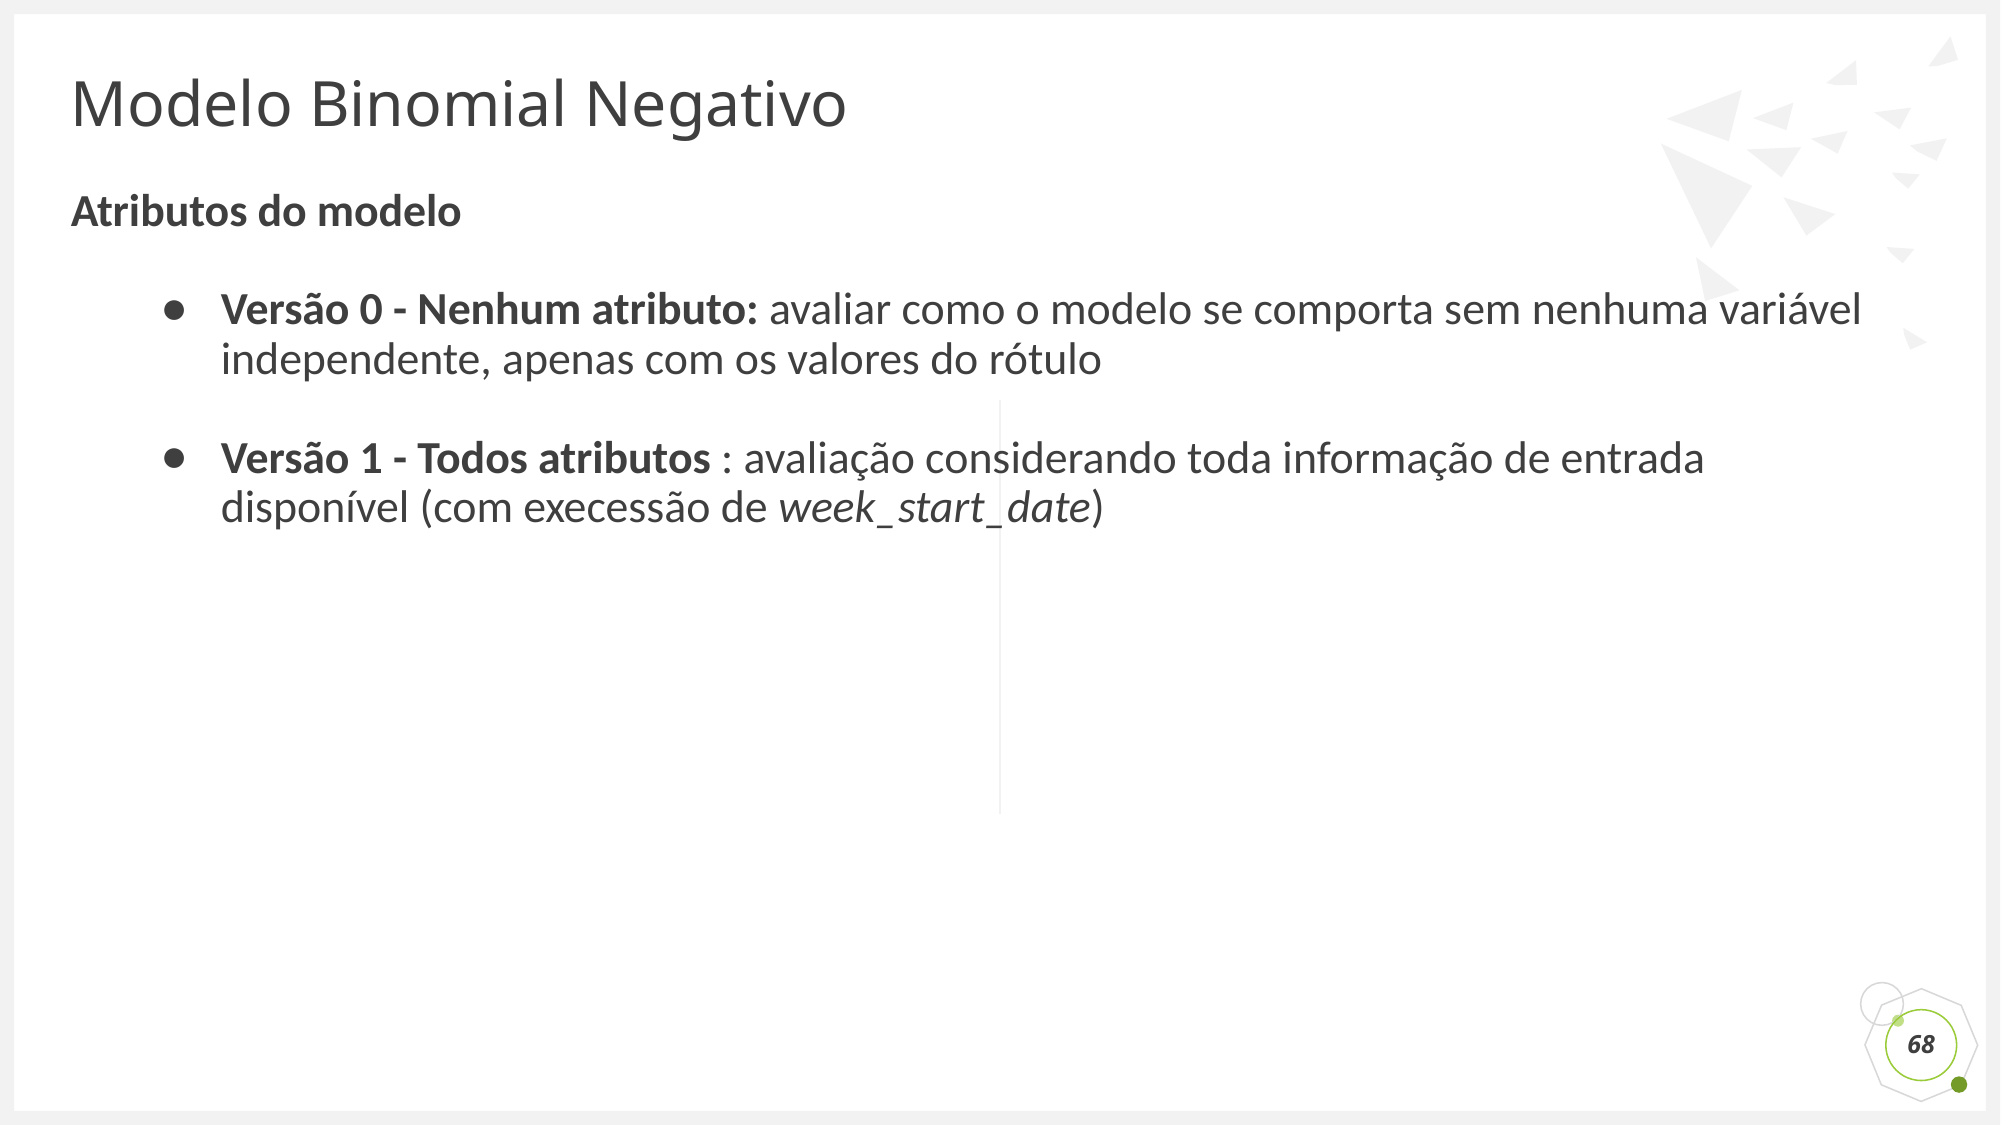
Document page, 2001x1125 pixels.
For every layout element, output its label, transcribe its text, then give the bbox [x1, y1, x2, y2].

slide_number ‹#› [1885, 1008, 1958, 1082]
title Modelo Binomial Negativo [70, 70, 1932, 142]
list Atributos do modelo Versão 0 - Nenhum atributo: avaliar como o modelo se comporta sem nenhuma variável independente, apenas com os valores do rótulo Versão 1 - Todos atributos : avaliação considerando toda informação de entrada disponível (com execessão de week_start_date) [70, 186, 1901, 964]
